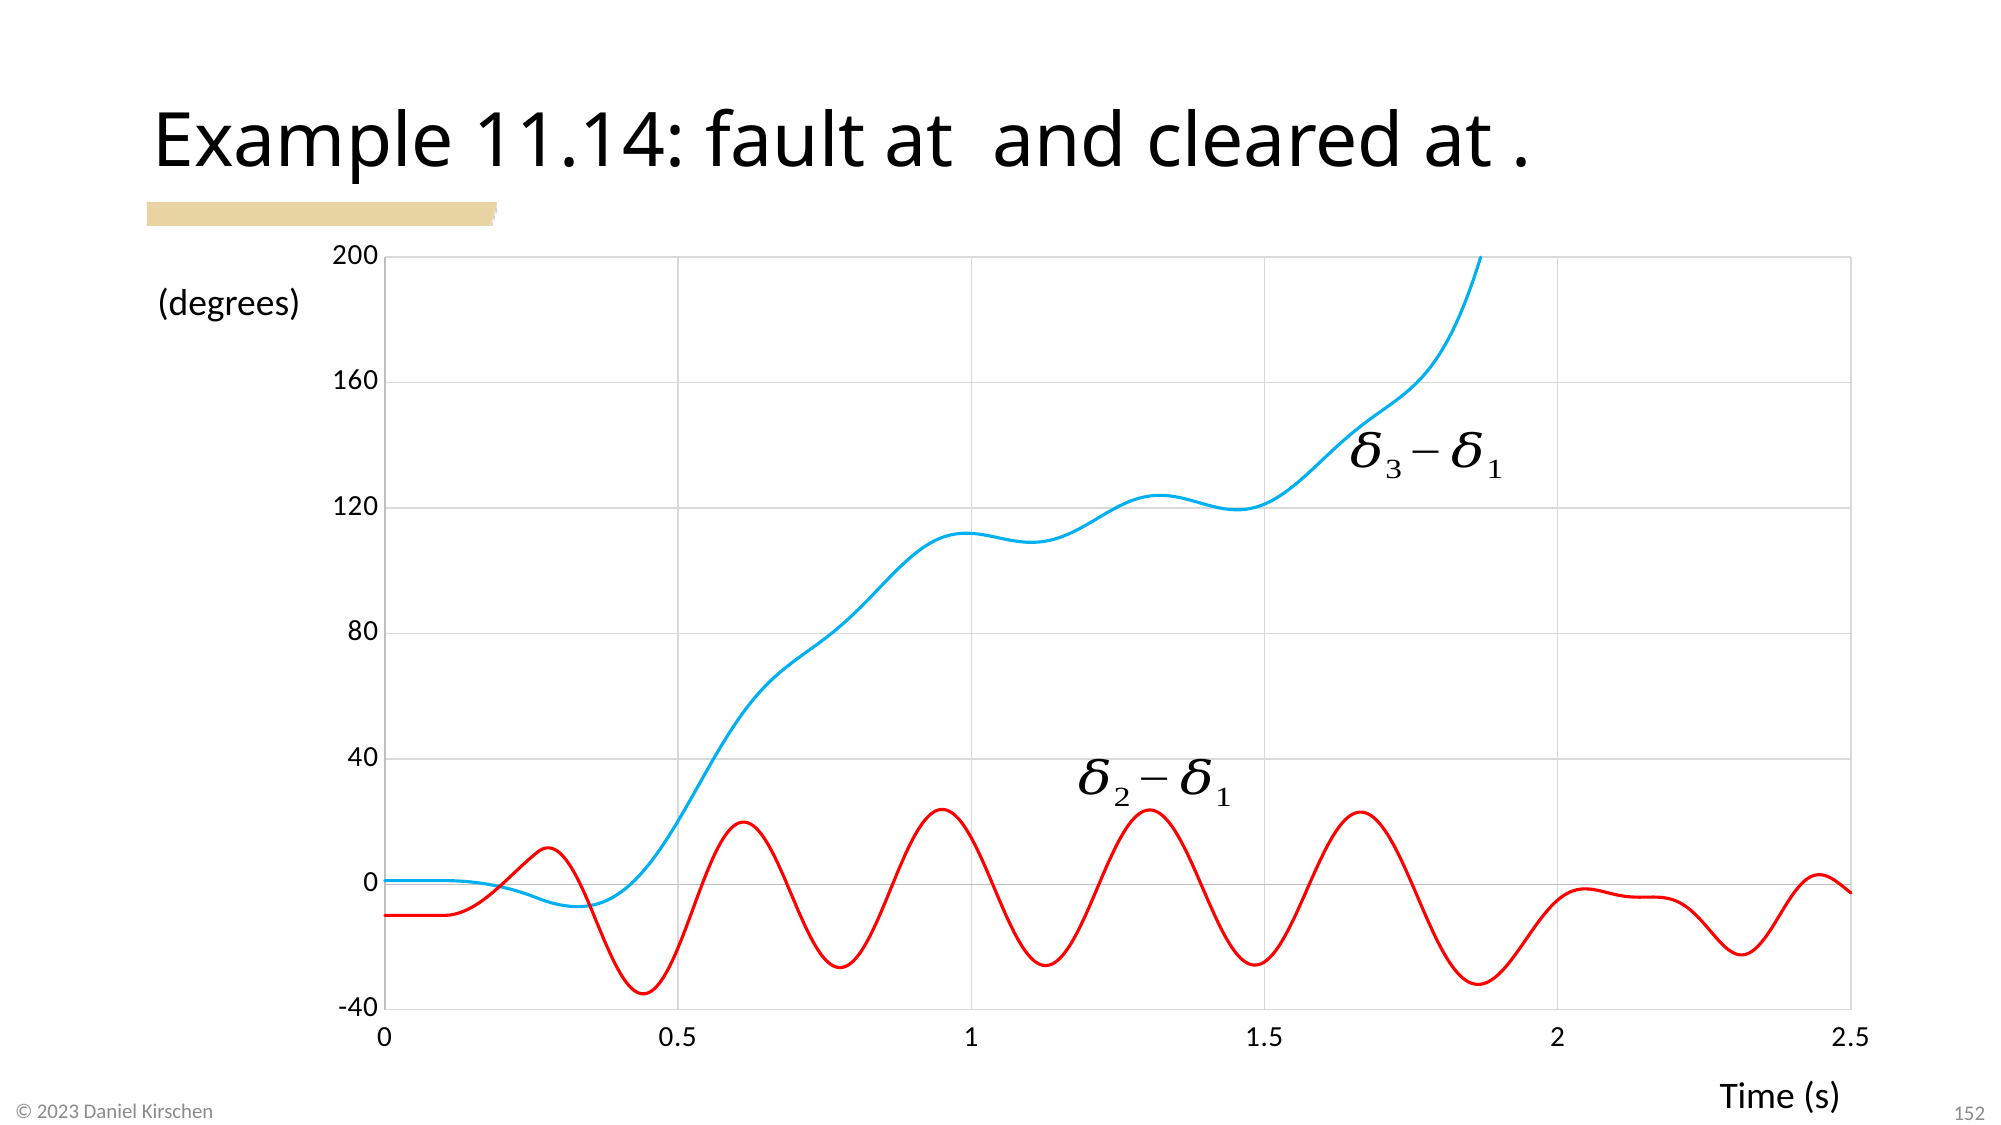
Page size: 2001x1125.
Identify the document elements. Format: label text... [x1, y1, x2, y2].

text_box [158, 225, 1903, 1115]
slide_number © 2023 Daniel Kirschen [0, 1094, 546, 1125]
slide_number 152 [1550, 1088, 2000, 1125]
